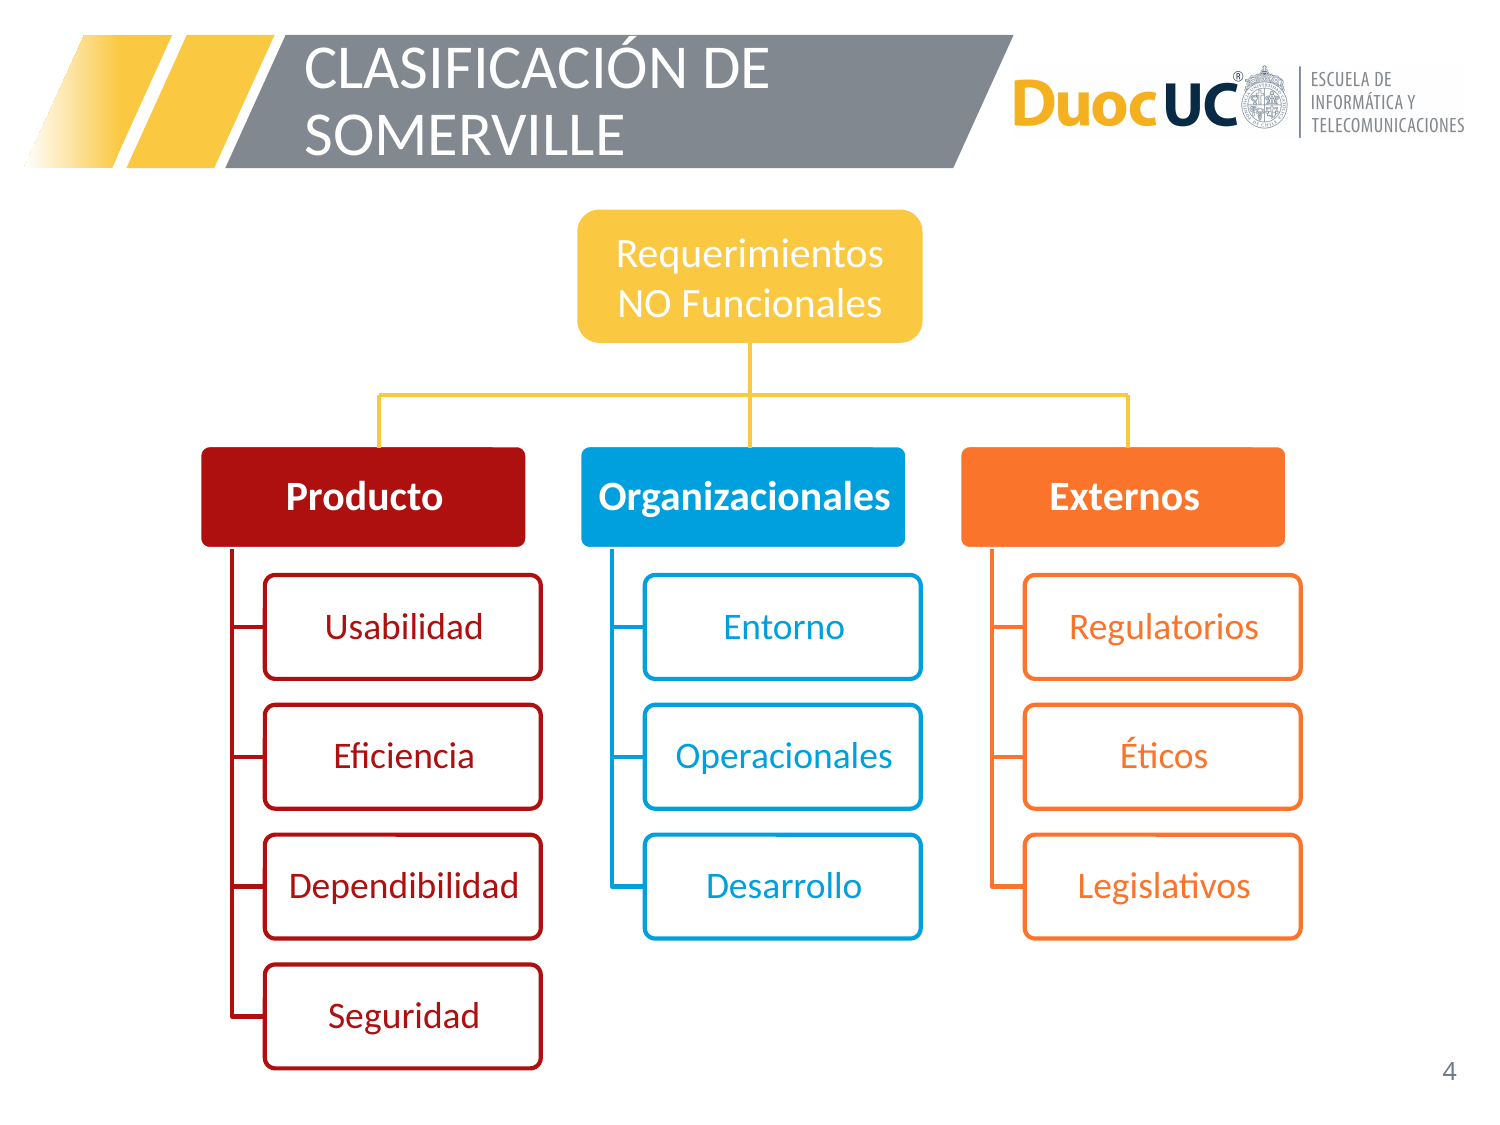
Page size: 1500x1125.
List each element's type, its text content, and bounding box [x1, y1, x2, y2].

title CLASIFICACIÓN DE SOMERVILLE [289, 34, 993, 169]
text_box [198, 209, 1302, 1091]
picture [1013, 63, 1465, 140]
